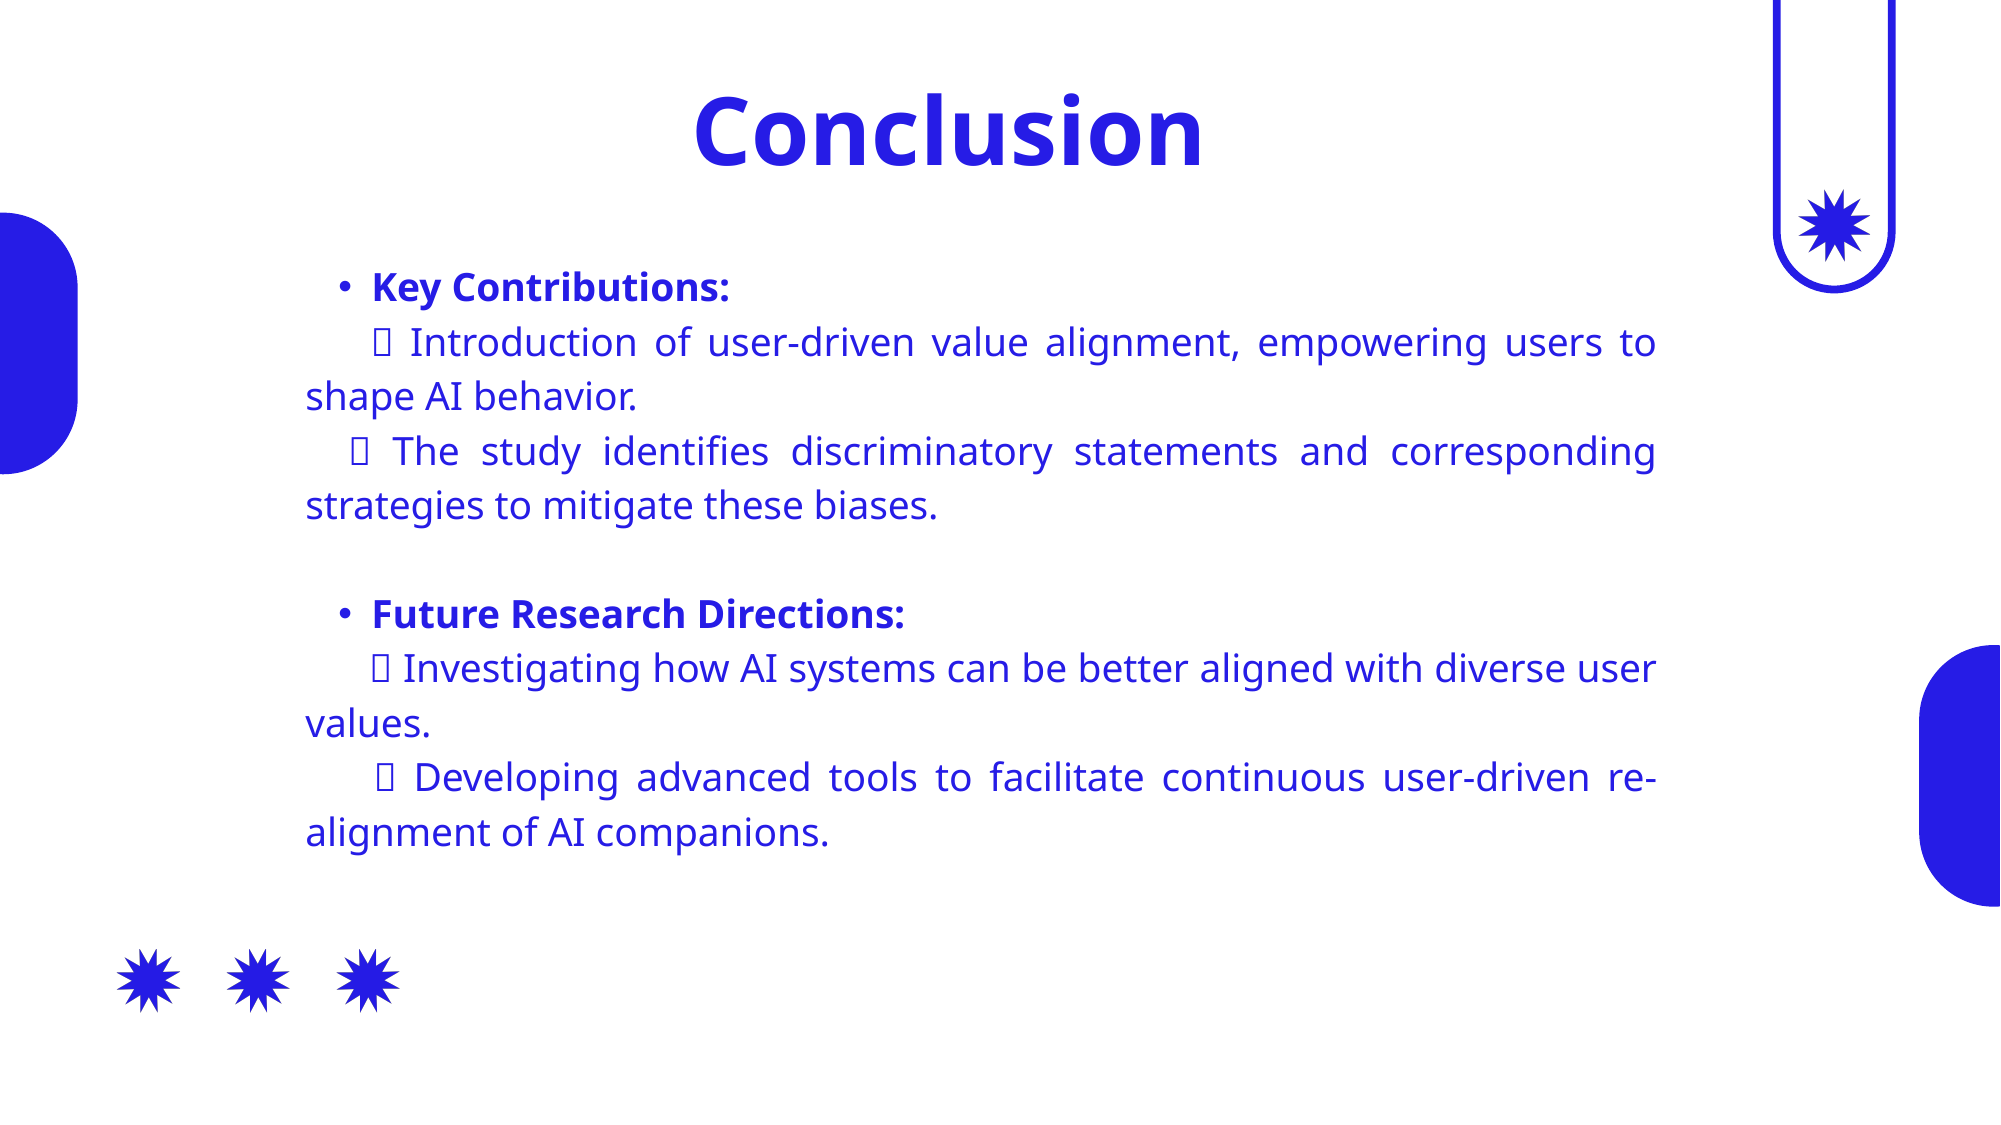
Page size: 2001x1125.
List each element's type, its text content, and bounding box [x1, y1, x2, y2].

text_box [1776, 0, 1893, 290]
text_box [116, 949, 181, 1013]
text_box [0, 212, 79, 475]
text_box [226, 949, 291, 1013]
text_box Conclusion [241, 91, 1657, 185]
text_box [1918, 644, 2000, 908]
text_box Key Contributions: 🔗 Introduction of user-driven value alignment, empowering users to shape AI behavior. 💡 The study identifies discriminatory statements and corresponding strategies to mitigate these biases. Future Research Directions: 🔄 Investigating how AI systems can be better aligned with diverse user values. 🔧 Developing advanced tools to facilitate continuous user-driven re-alignment of AI companions. [305, 255, 1657, 909]
text_box [336, 949, 400, 1013]
